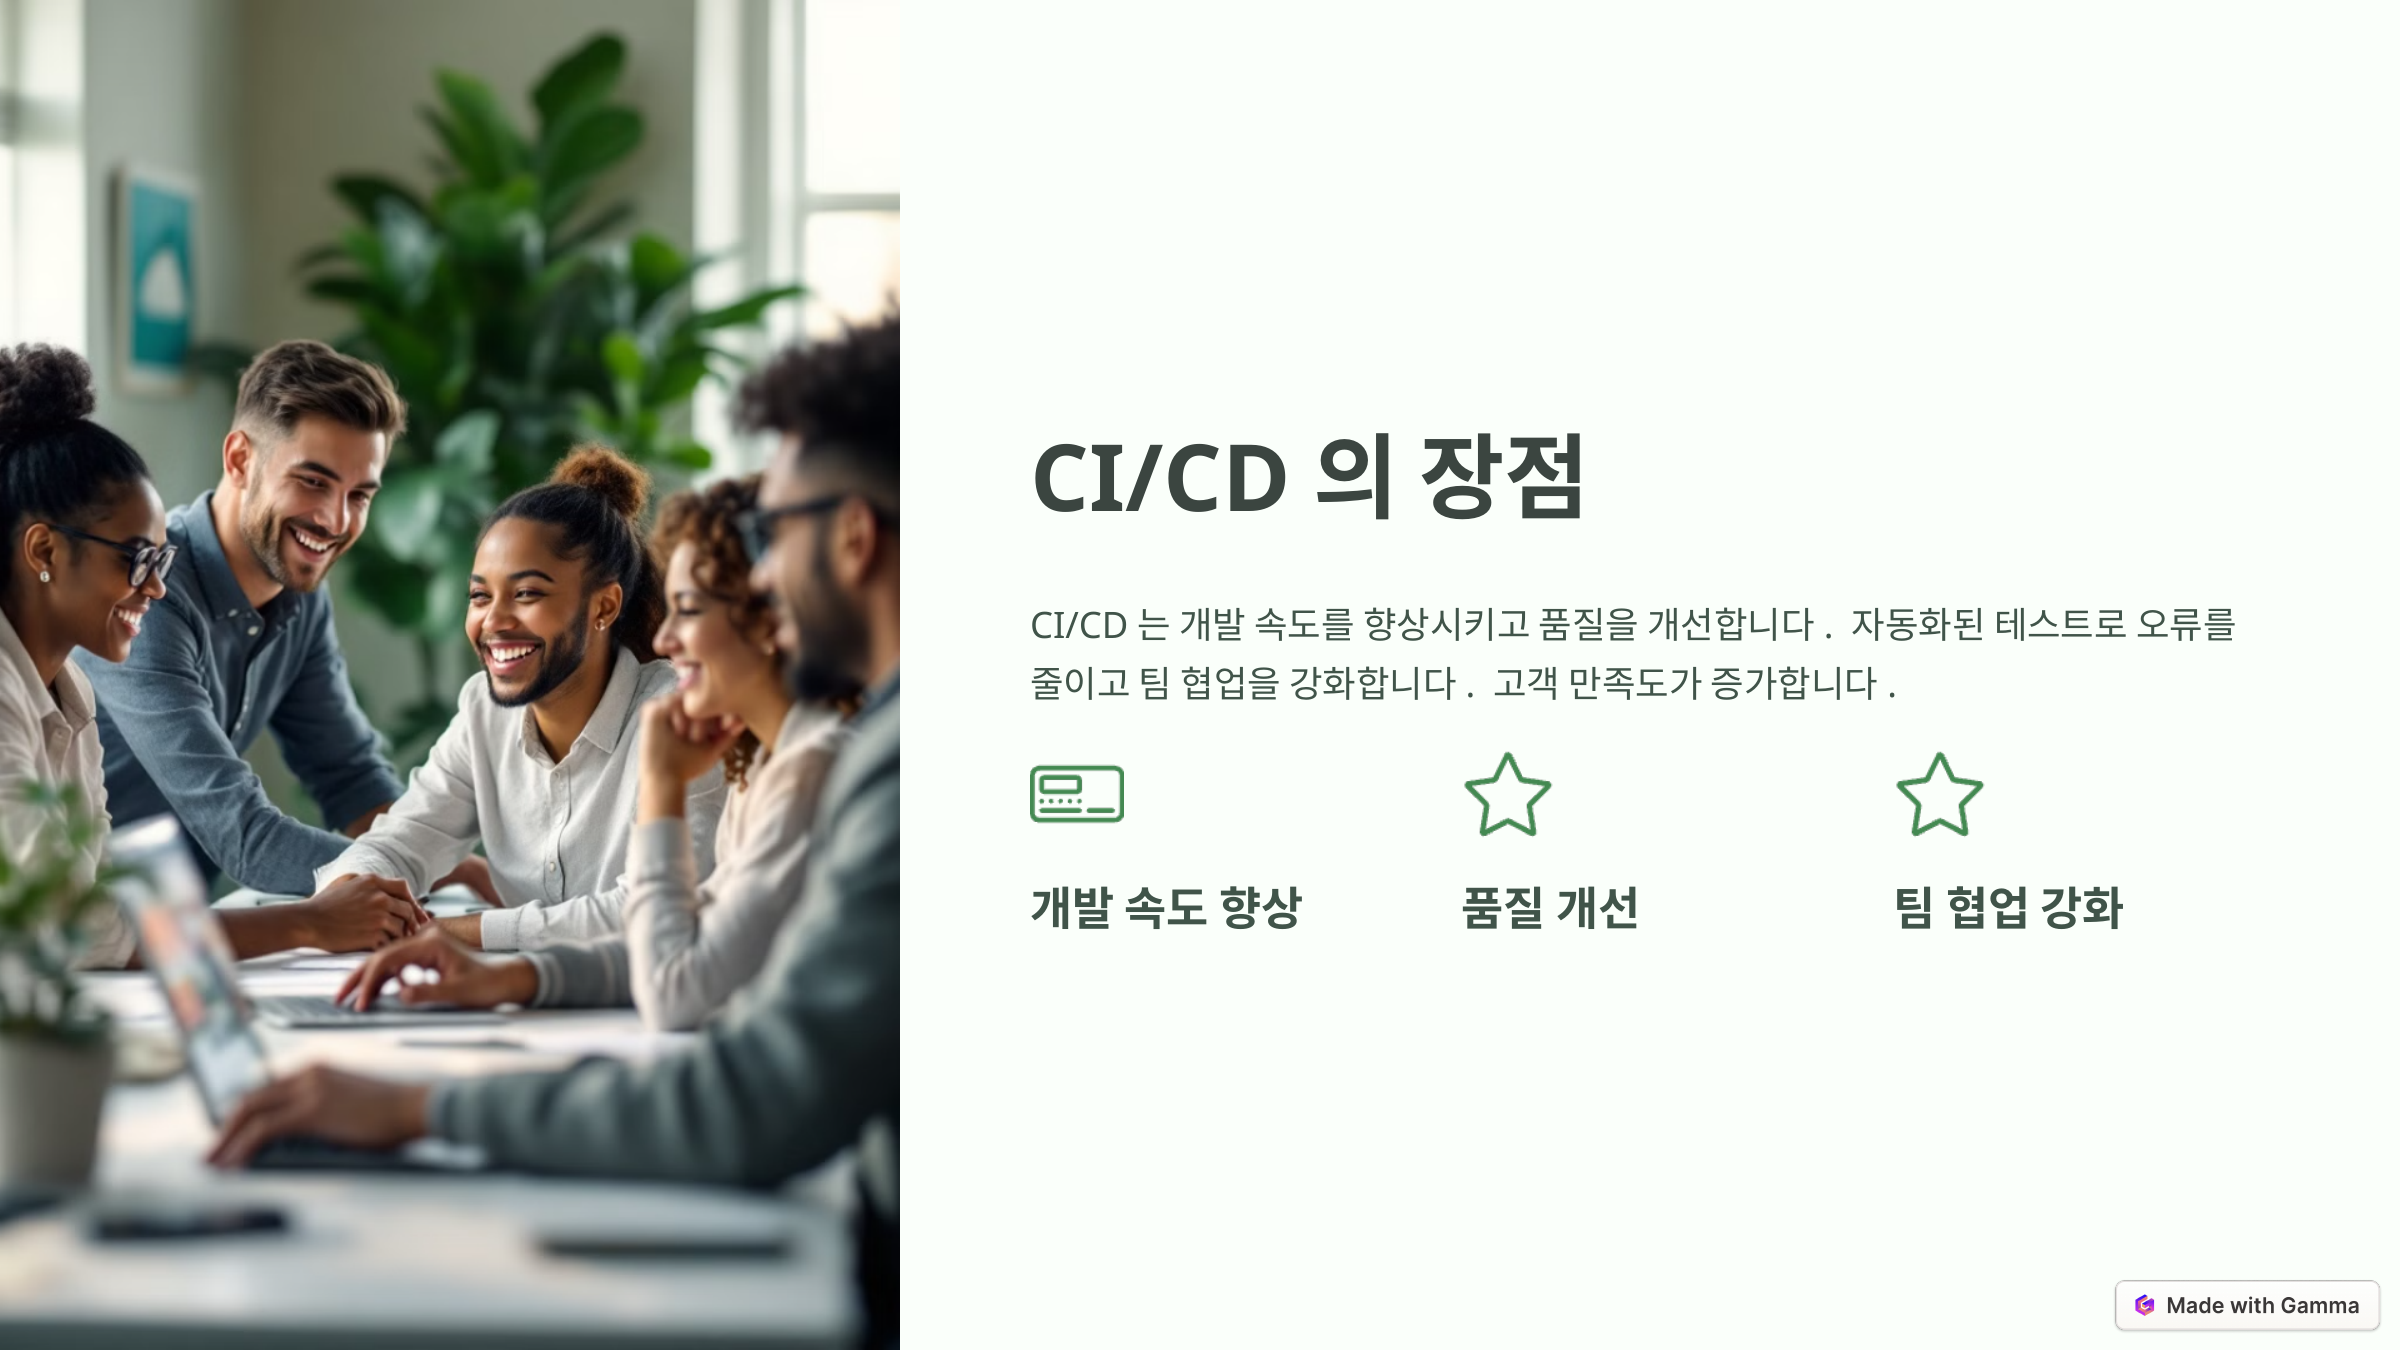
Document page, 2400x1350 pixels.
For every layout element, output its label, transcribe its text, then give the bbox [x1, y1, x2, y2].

picture [1893, 747, 1987, 841]
picture [1461, 747, 1555, 841]
text_box CI/CD는 개발 속도를 향상시키고 품질을 개선합니다. 자동화된 테스트로 오류를 줄이고 팀 협업을 강화합니다. 고객 만족도가 증가합니다. [1030, 586, 2270, 706]
text_box 팀 협업 강화 [1893, 877, 2270, 936]
text_box 개발 속도 향상 [1030, 877, 1407, 936]
picture [1030, 747, 1124, 841]
text_box 품질 개선 [1461, 877, 1838, 936]
picture [2106, 1271, 2389, 1339]
picture [0, 0, 900, 1350]
text_box CI/CD의 장점 [1030, 414, 1961, 531]
